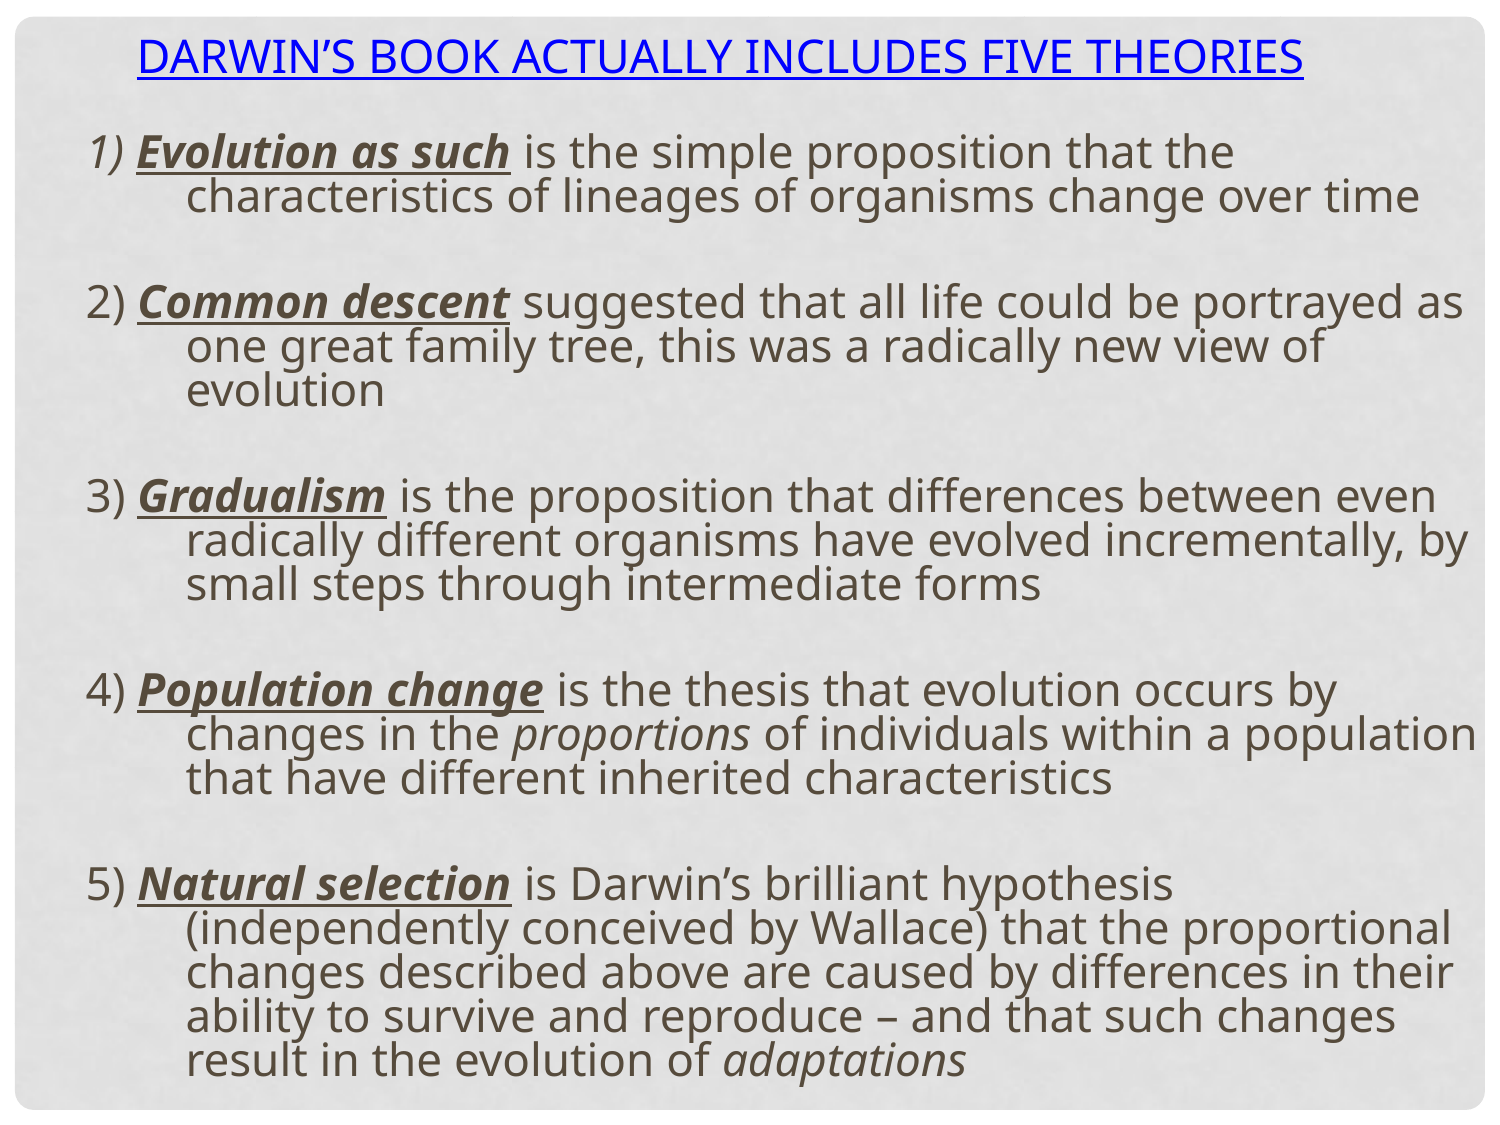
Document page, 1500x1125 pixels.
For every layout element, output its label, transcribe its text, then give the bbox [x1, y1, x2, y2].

title Darwin’s book actually includes five theories [0, 19, 1442, 91]
list 1) Evolution as such is the simple proposition that the characteristics of lineages of organisms change over time 2) Common descent suggested that all life could be portrayed as one great family tree, this was a radically new view of evolution 3) Gradualism is the proposition that differences between even radically different organisms have evolved incrementally, by small steps through intermediate forms 4) Population change is the thesis that evolution occurs by changes in the proportions of individuals within a population that have different inherited characteristics 5) Natural selection is Darwin’s brilliant hypothesis (independently conceived by Wallace) that the proportional changes described above are caused by differences in their ability to survive and reproduce – and that such changes result in the evolution of adaptations [70, 125, 1500, 1095]
